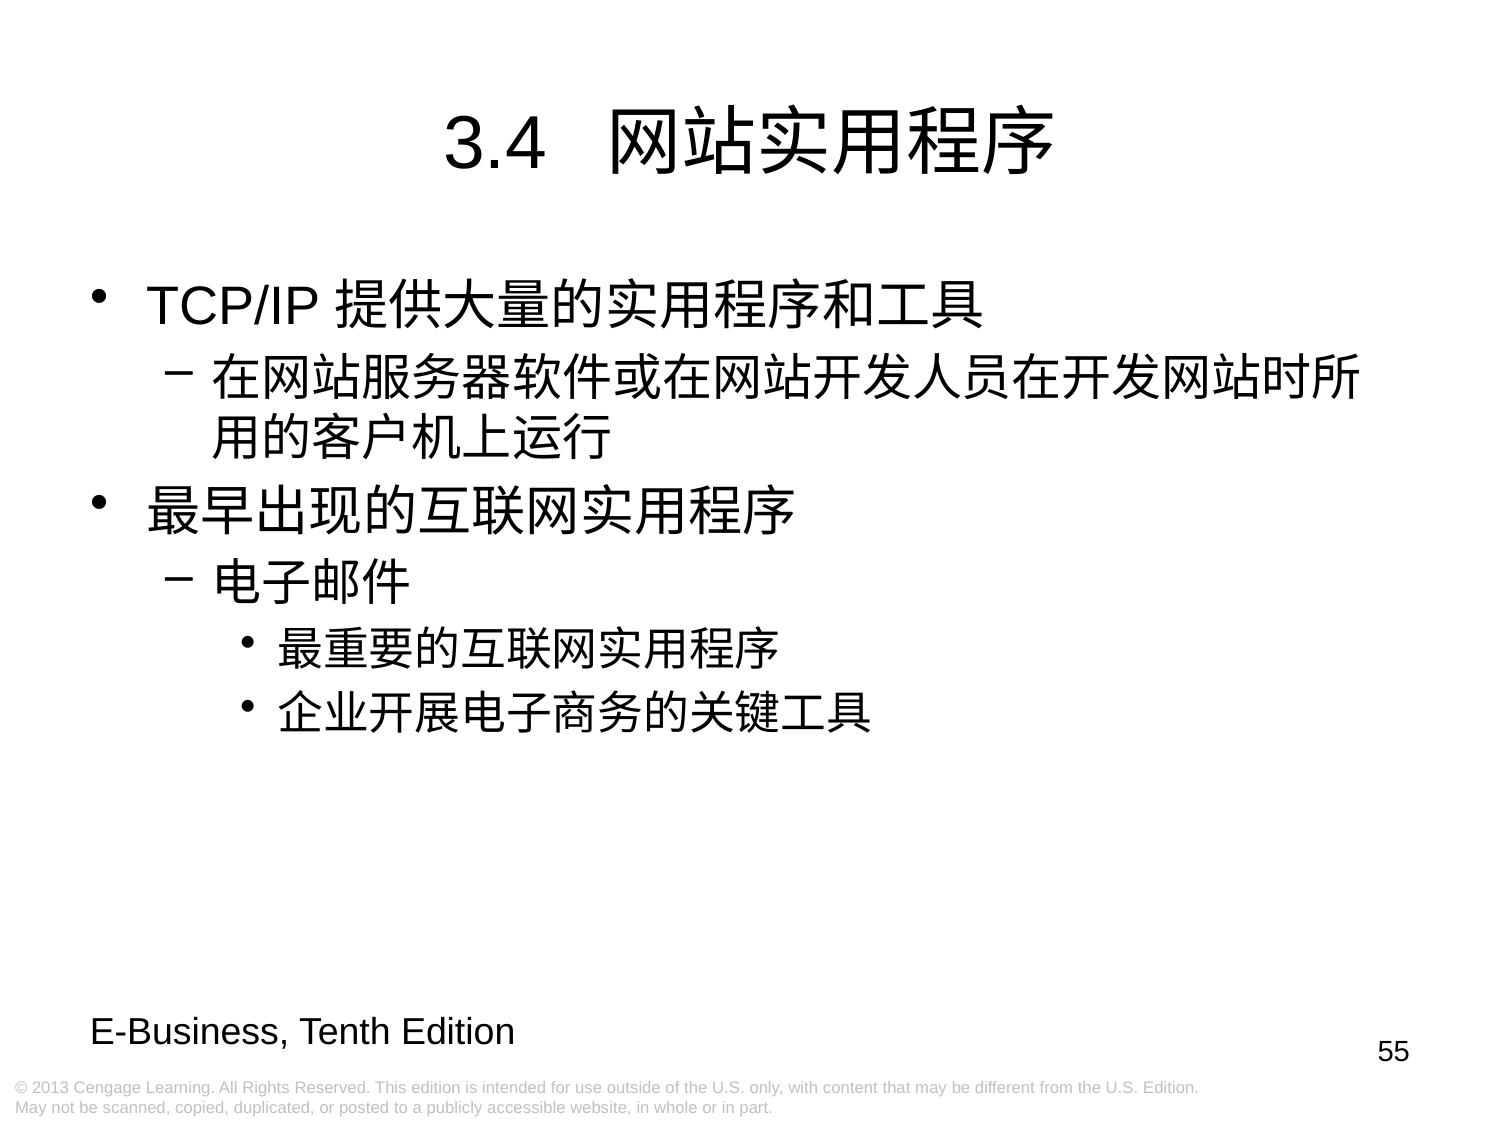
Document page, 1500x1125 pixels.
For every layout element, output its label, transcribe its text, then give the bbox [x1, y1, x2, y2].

list TCP/IP提供大量的实用程序和工具 在网站服务器软件或在网站开发人员在开发网站时所用的客户机上运行 最早出现的互联网实用程序 电子邮件 最重要的互联网实用程序 企业开展电子商务的关键工具 [75, 262, 1425, 1005]
title 3.4 网站实用程序 [75, 45, 1425, 233]
slide_number 55 [1074, 1024, 1426, 1103]
